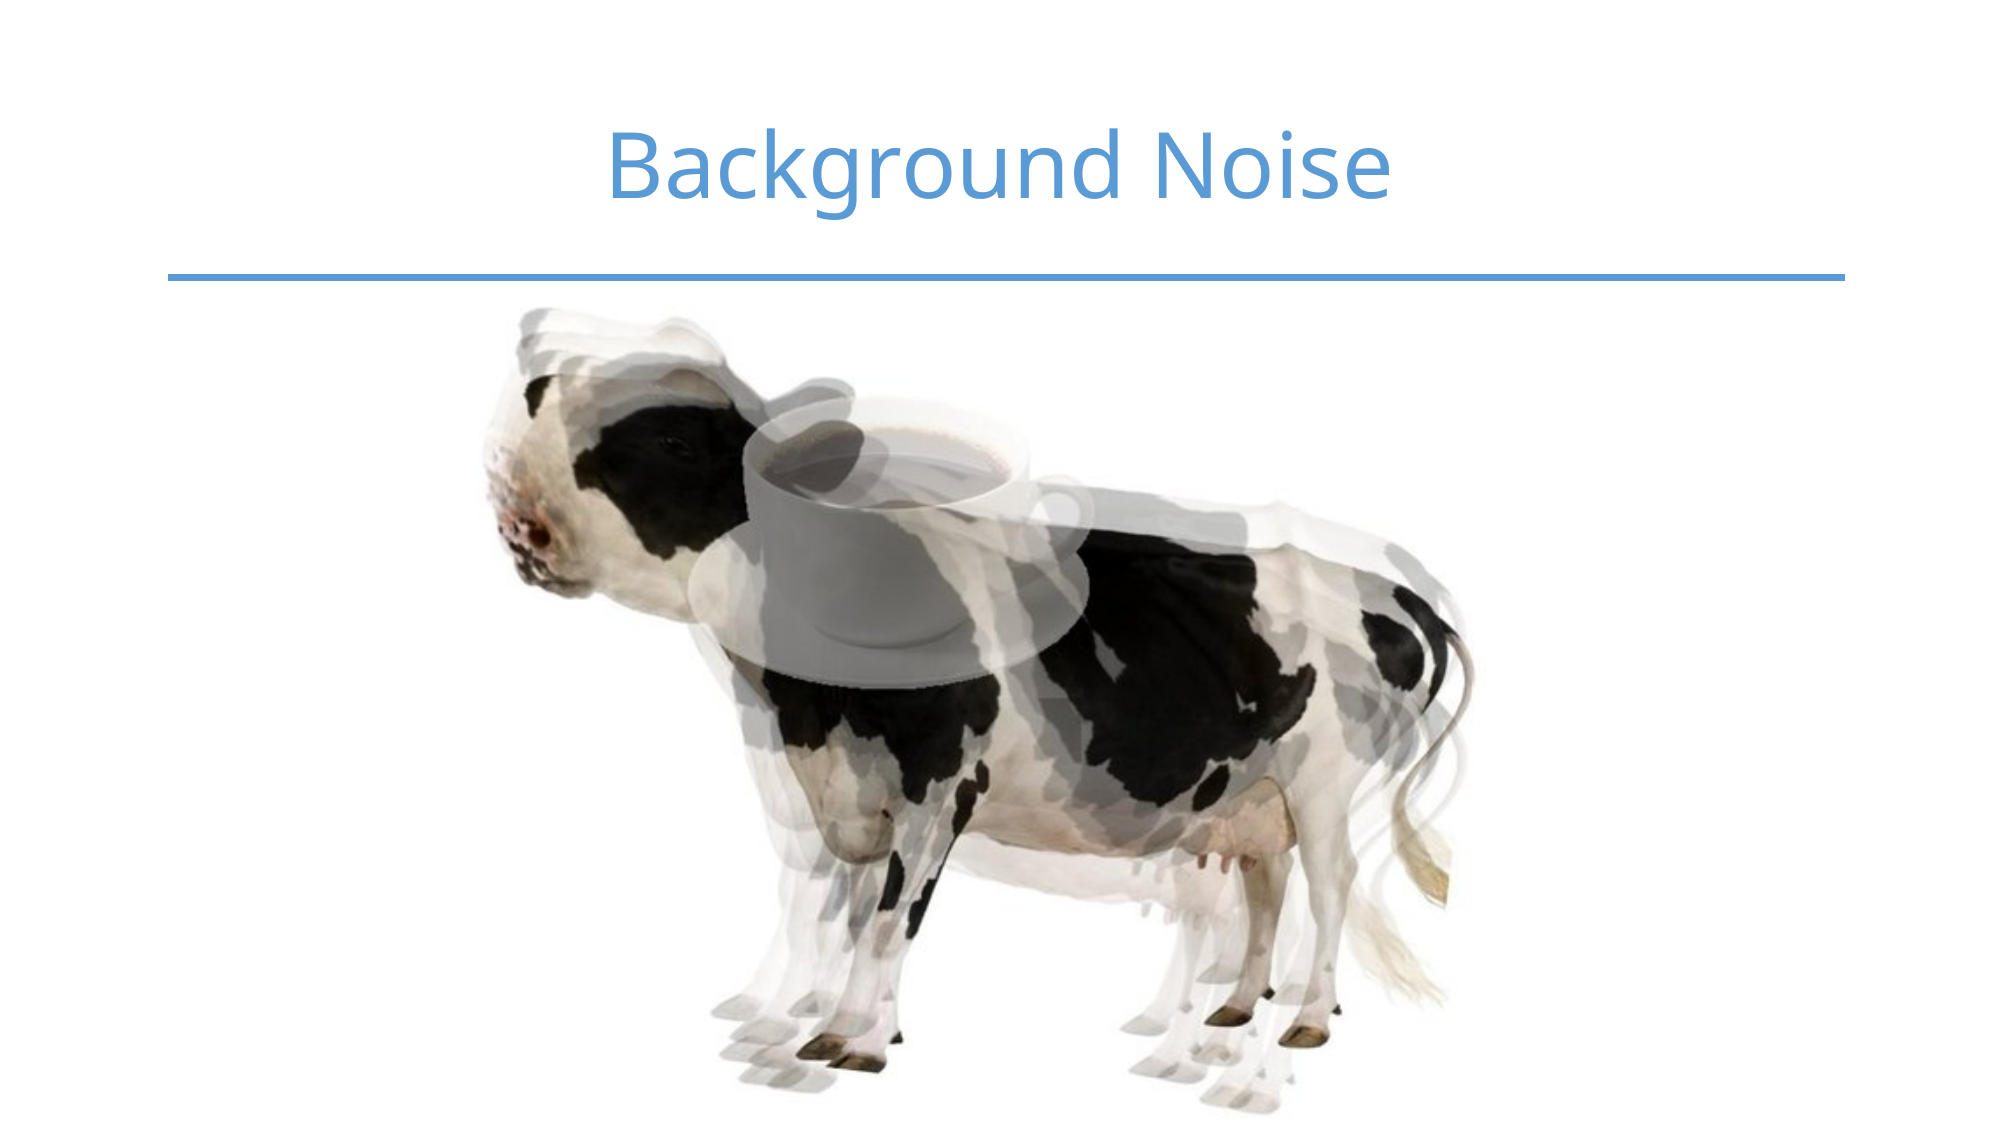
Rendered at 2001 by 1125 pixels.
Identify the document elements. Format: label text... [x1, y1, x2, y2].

title Background Noise [137, 59, 1863, 278]
picture [470, 302, 1486, 1125]
